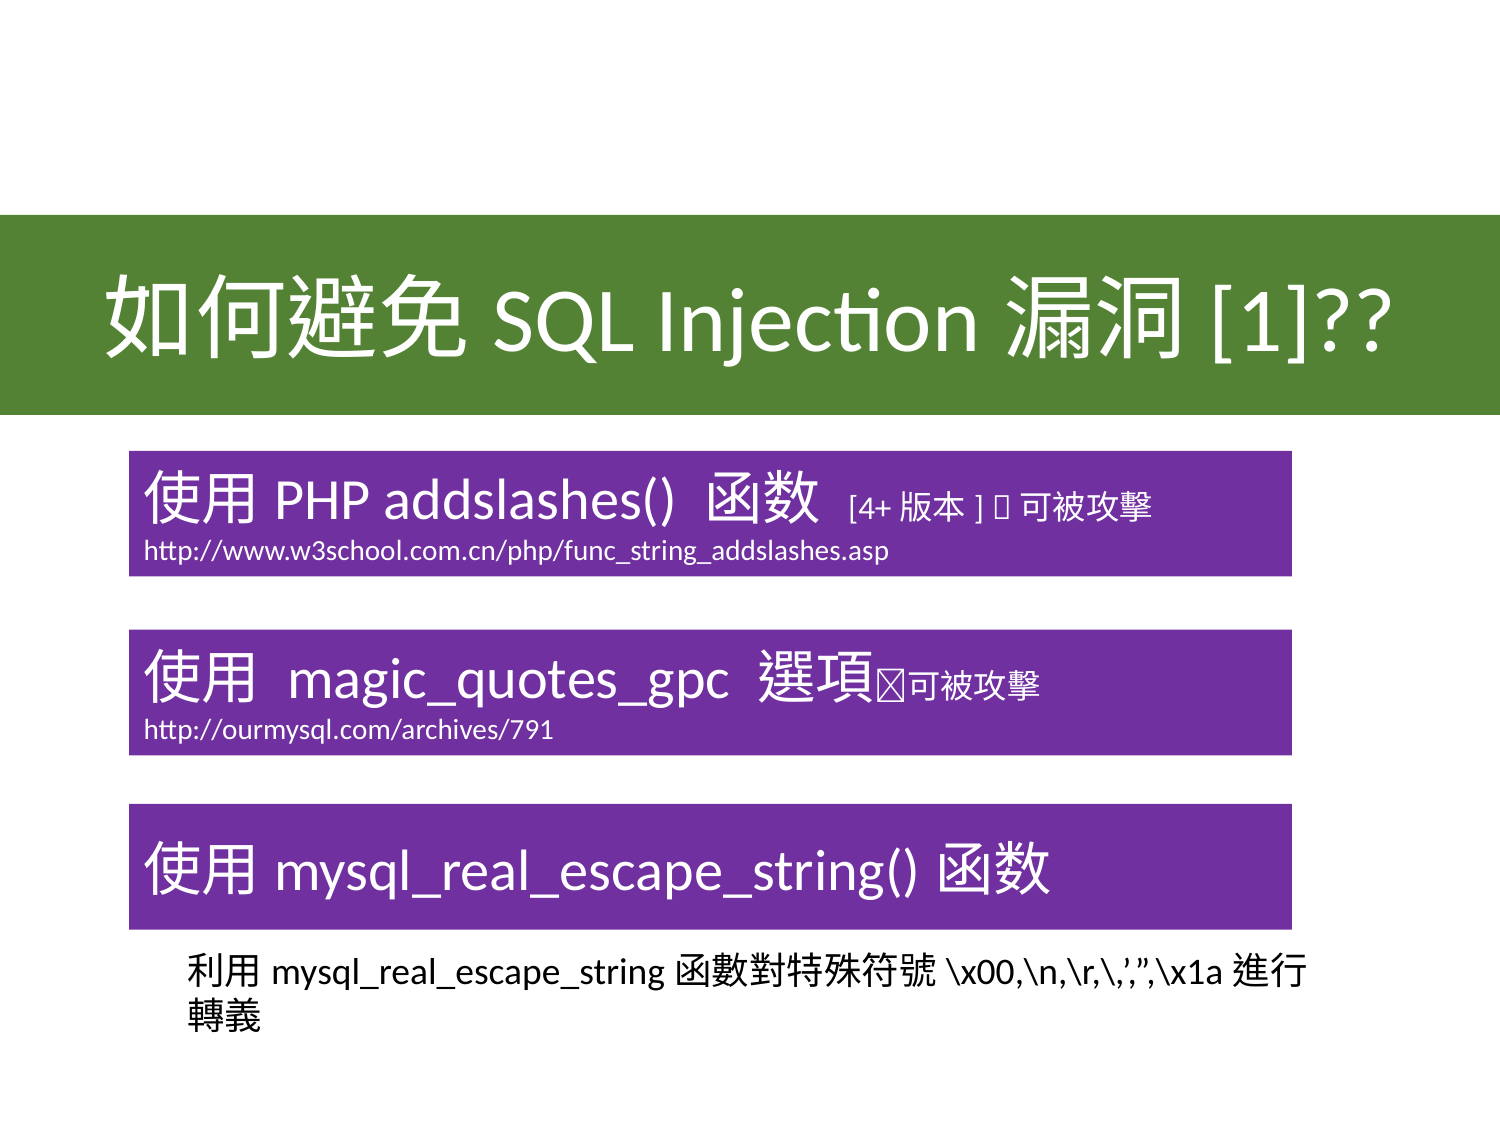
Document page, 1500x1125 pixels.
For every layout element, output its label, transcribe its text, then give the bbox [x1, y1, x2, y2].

text_box 如何避免SQL Injection漏洞[1]?? [0, 214, 1500, 416]
text_box 使用mysql_real_escape_string()函数 [128, 803, 1293, 931]
text_box 使用PHP addslashes() 函数 [4+版本] 可被攻擊 http://www.w3school.com.cn/php/func_string_addslashes.asp [128, 450, 1293, 577]
text_box 使用 magic_quotes_gpc 選項可被攻擊 http://ourmysql.com/archives/791 [128, 629, 1293, 756]
text_box 利用mysql_real_escape_string函數對特殊符號\x00,\n,\r,\,’,”,\x1a進行轉義 [172, 940, 1324, 1045]
